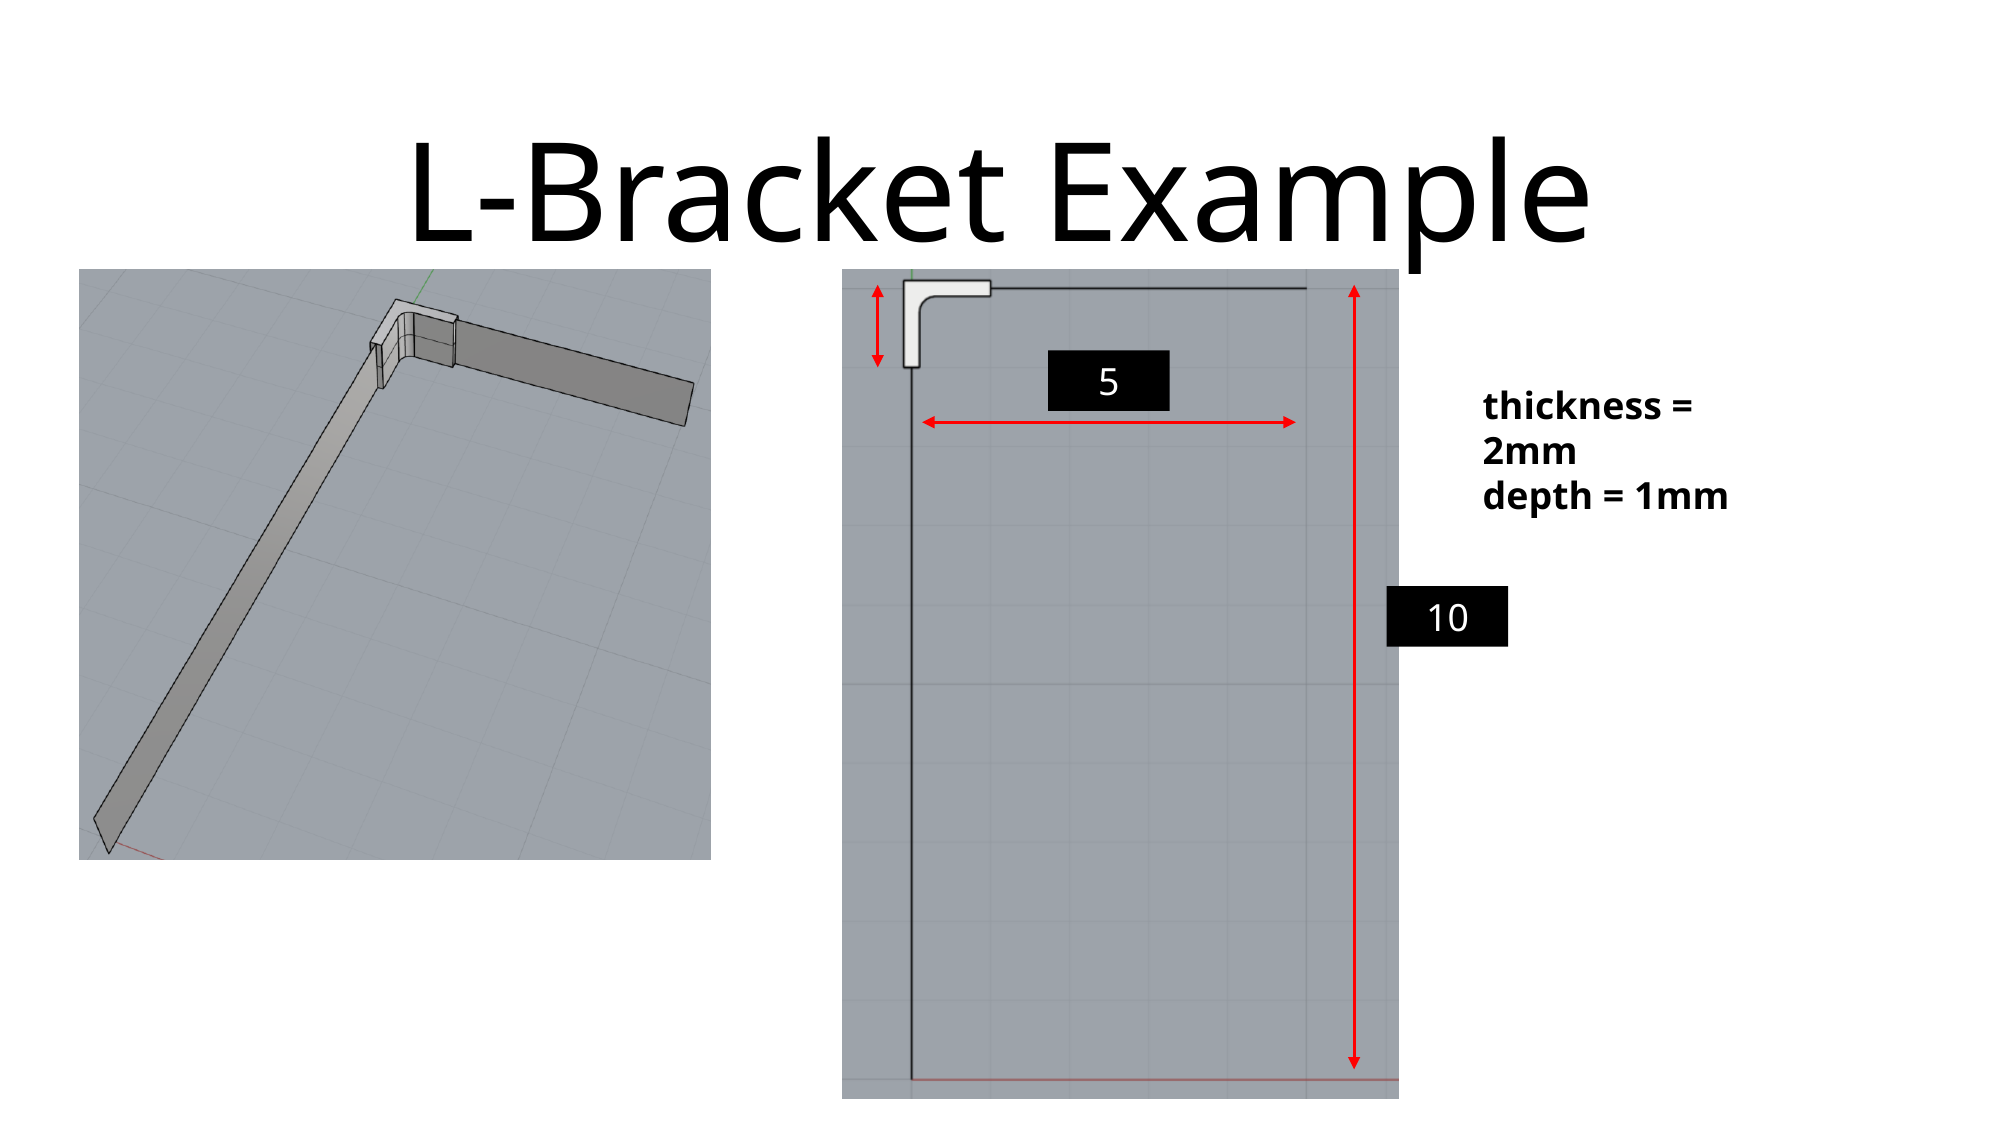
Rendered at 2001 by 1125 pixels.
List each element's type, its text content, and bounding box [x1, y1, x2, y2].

text_box thickness = 2mm depth = 1mm [1467, 374, 1791, 524]
text_box 10 [1400, 584, 1510, 648]
picture [78, 268, 711, 861]
picture [841, 268, 1400, 1099]
title L-Bracket Example [104, 109, 1895, 285]
